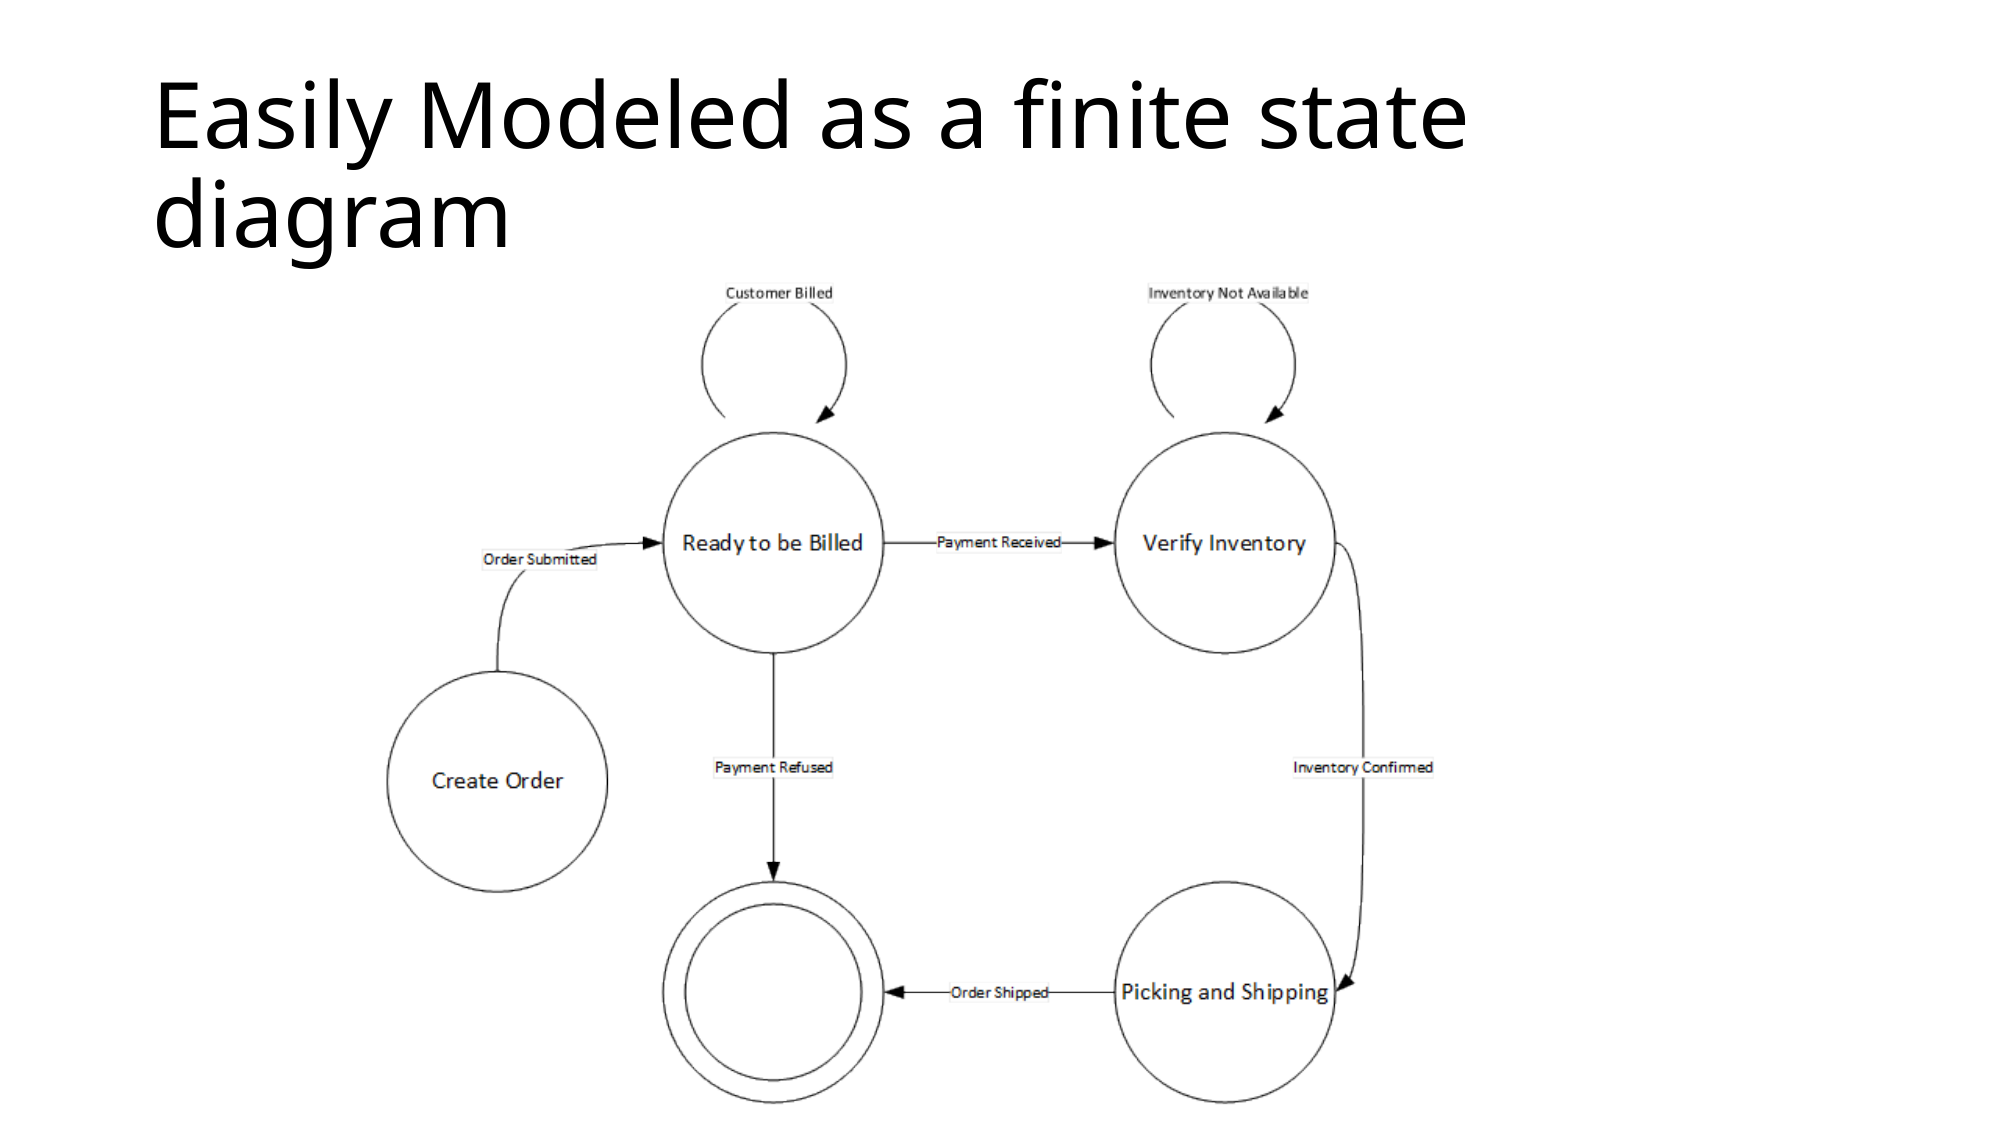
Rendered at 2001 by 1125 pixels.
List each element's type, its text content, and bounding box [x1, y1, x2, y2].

picture [385, 277, 1445, 1106]
title Easily Modeled as a finite state diagram [137, 59, 1863, 278]
